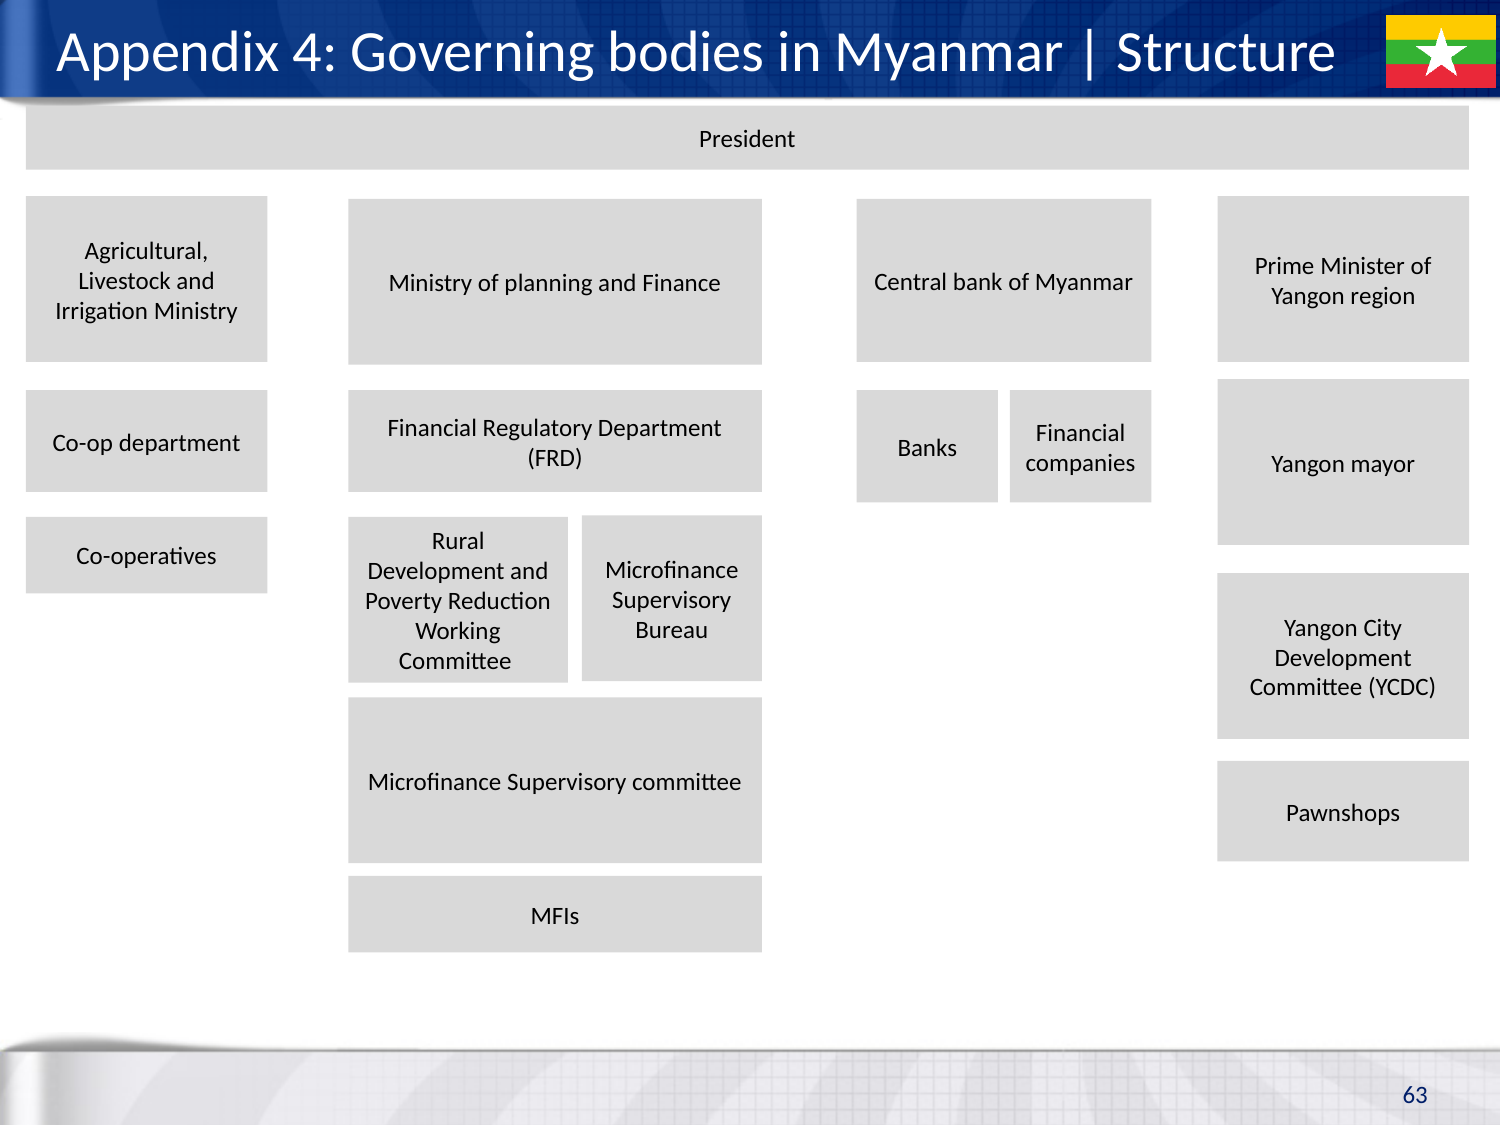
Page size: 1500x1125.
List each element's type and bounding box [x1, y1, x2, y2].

slide_number [1356, 1070, 1475, 1117]
picture [0, 1032, 1500, 1125]
text_box [1215, 759, 1471, 864]
text_box [580, 513, 764, 683]
text_box [1216, 377, 1471, 547]
text_box [1008, 388, 1154, 504]
text_box [24, 104, 1471, 172]
text_box [1215, 571, 1471, 741]
text_box [346, 388, 764, 494]
text_box [24, 194, 269, 364]
text_box [854, 197, 1154, 364]
text_box [854, 388, 1000, 504]
picture [0, 0, 1500, 120]
text_box [346, 197, 764, 367]
text_box [346, 695, 764, 865]
text_box [1216, 194, 1471, 364]
title [41, 24, 1436, 73]
text_box [346, 515, 570, 685]
text_box [24, 388, 269, 494]
text_box [24, 515, 269, 595]
text_box [346, 874, 764, 954]
